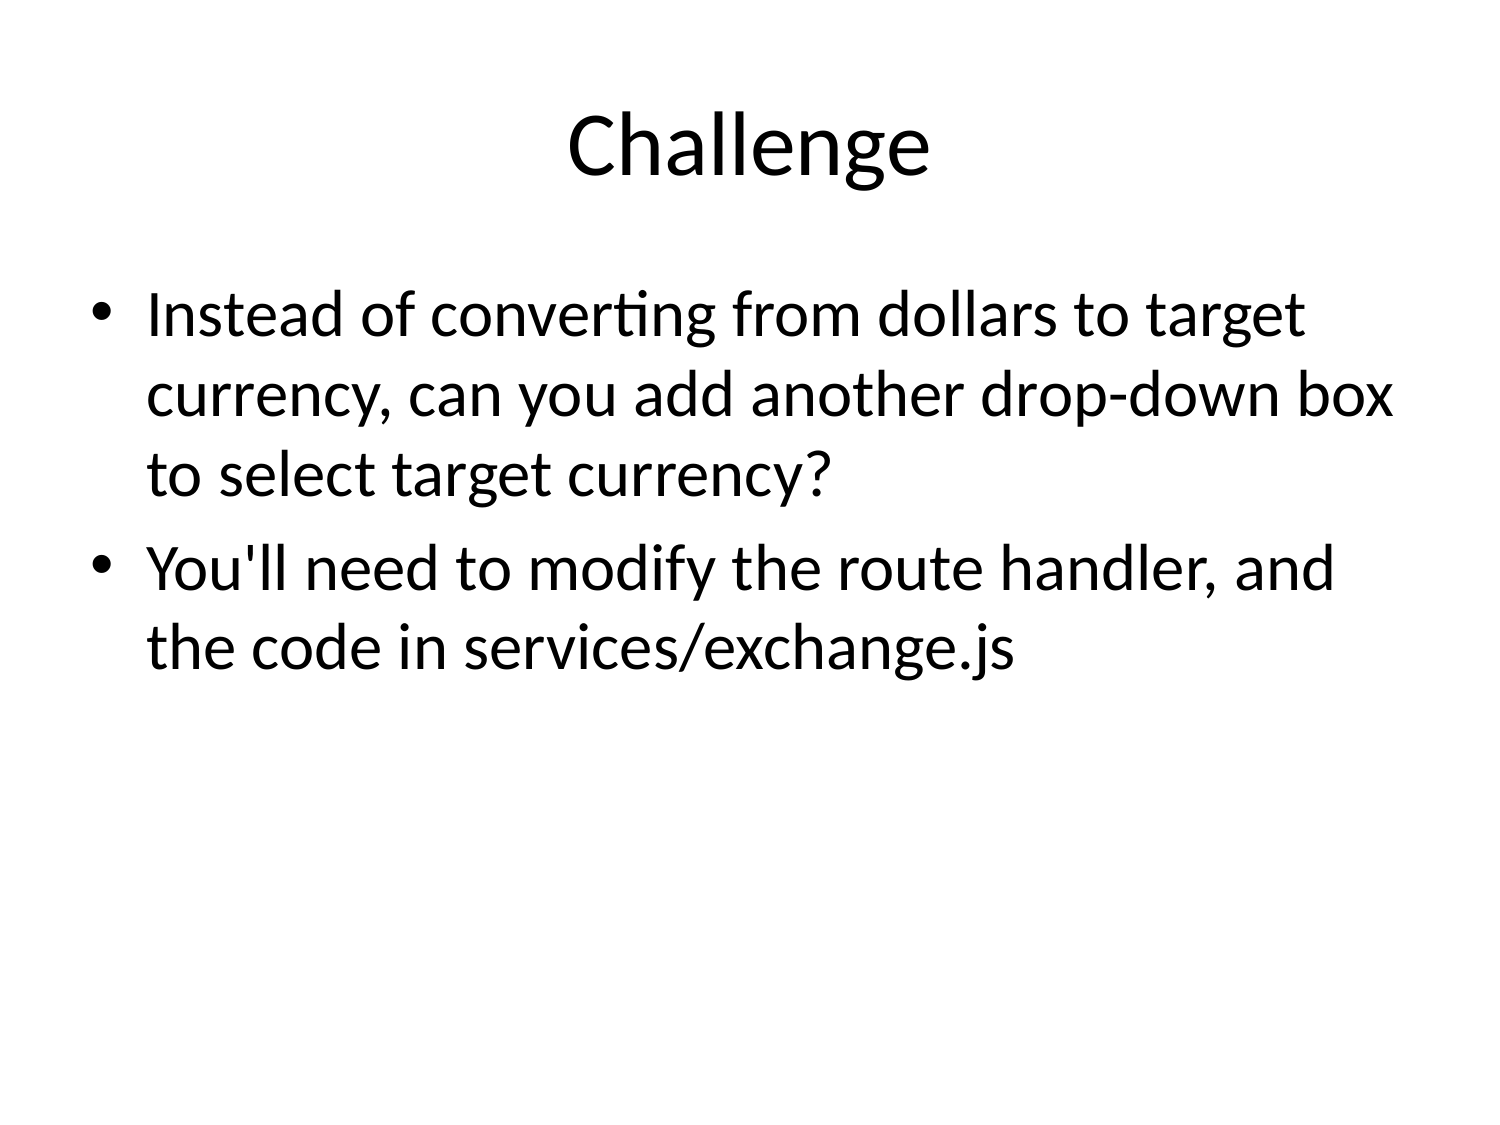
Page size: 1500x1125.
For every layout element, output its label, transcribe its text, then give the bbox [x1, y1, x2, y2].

list Instead of converting from dollars to target currency, can you add another drop-down box to select target currency? You'll need to modify the route handler, and the code in services/exchange.js [75, 262, 1425, 1005]
title Challenge [75, 45, 1425, 233]
